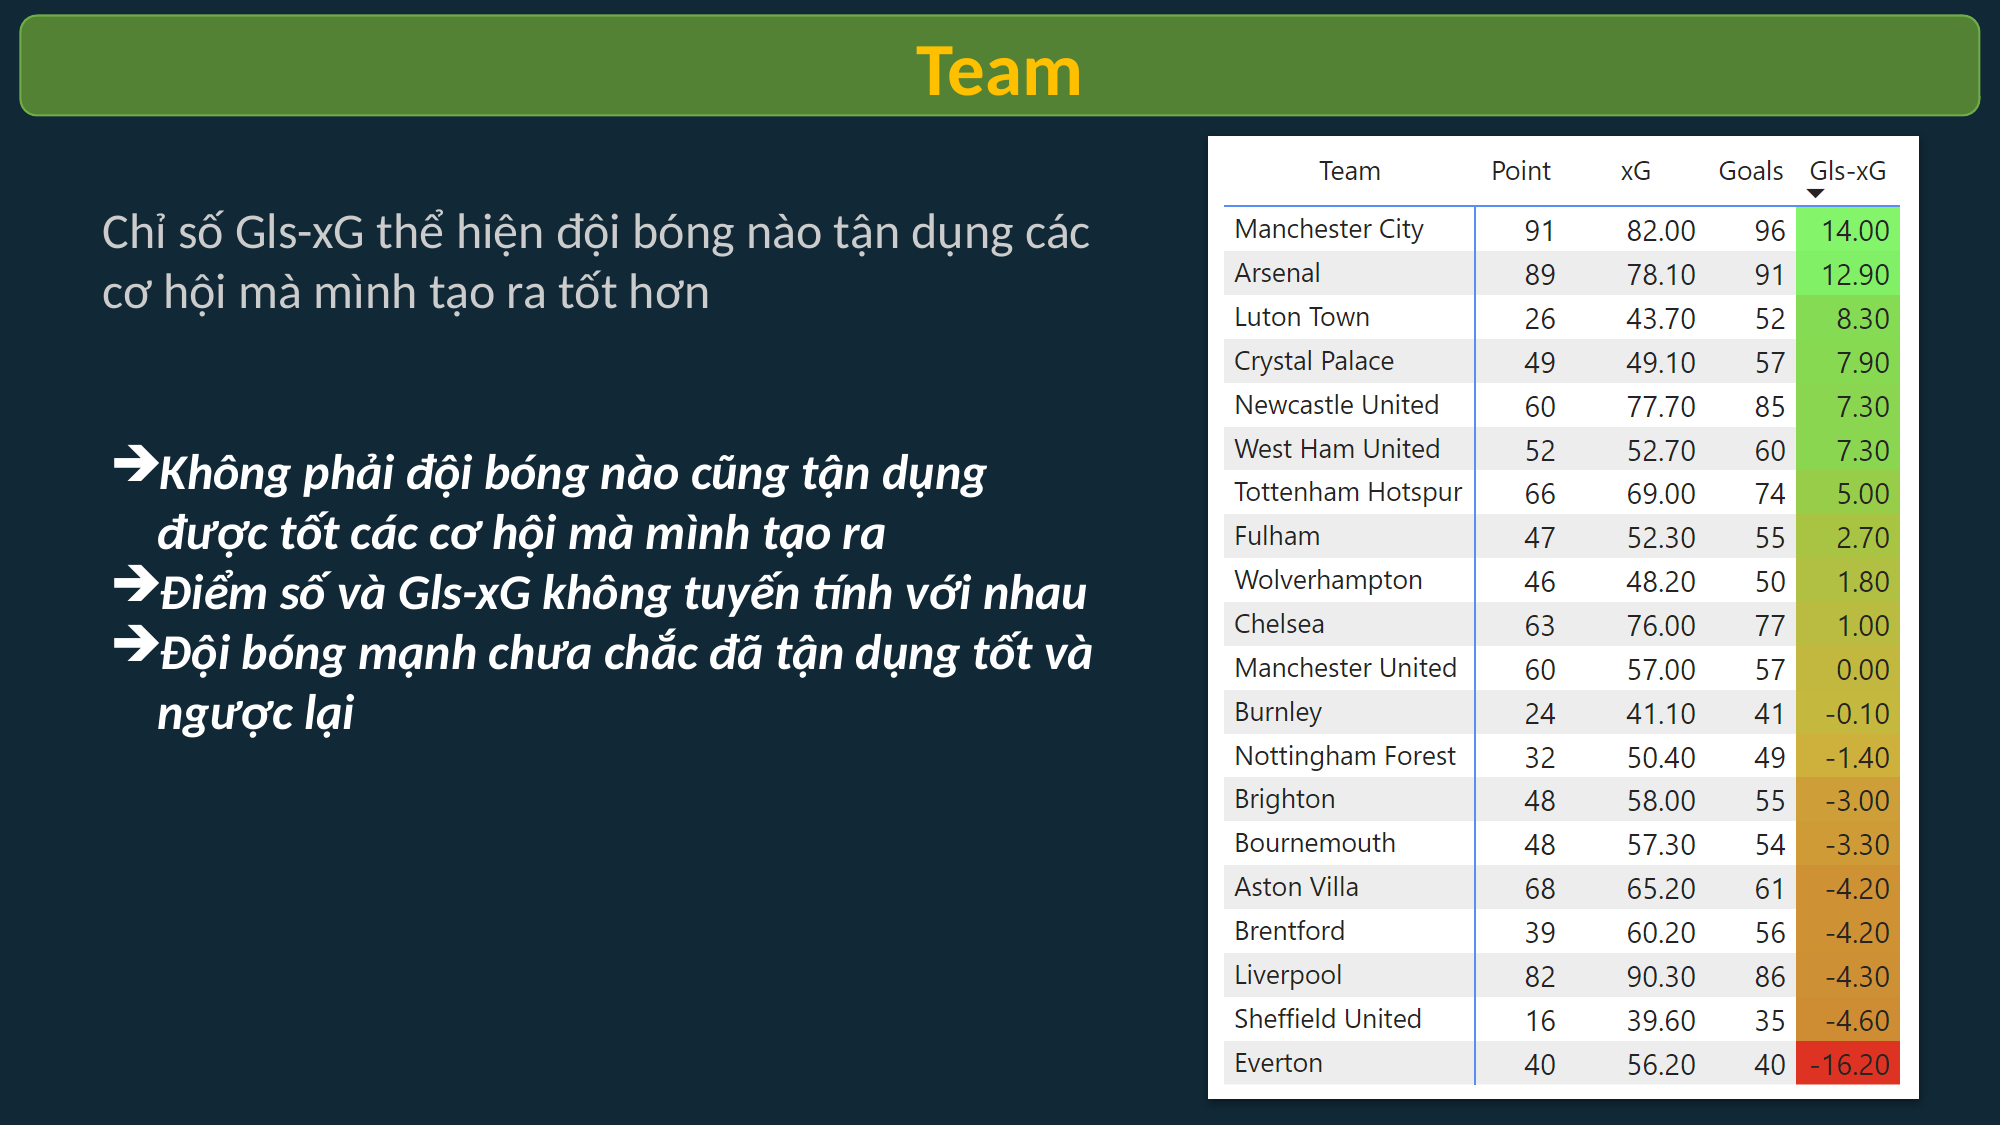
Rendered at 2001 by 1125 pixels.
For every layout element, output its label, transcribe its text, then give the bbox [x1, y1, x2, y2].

text_box Chỉ số Gls-xG thể hiện đội bóng nào tận dụng các cơ hội mà mình tạo ra tốt hơn [87, 190, 1121, 326]
picture [1222, 150, 1905, 1085]
text_box Không phải đội bóng nào cũng tận dụng được tốt các cơ hội mà mình tạo ra Điểm số và Gls-xG không tuyến tính với nhau Đội bóng mạnh chưa chắc đã tận dụng tốt và ngược lại [95, 431, 1121, 747]
text_box Team [19, 14, 1981, 117]
